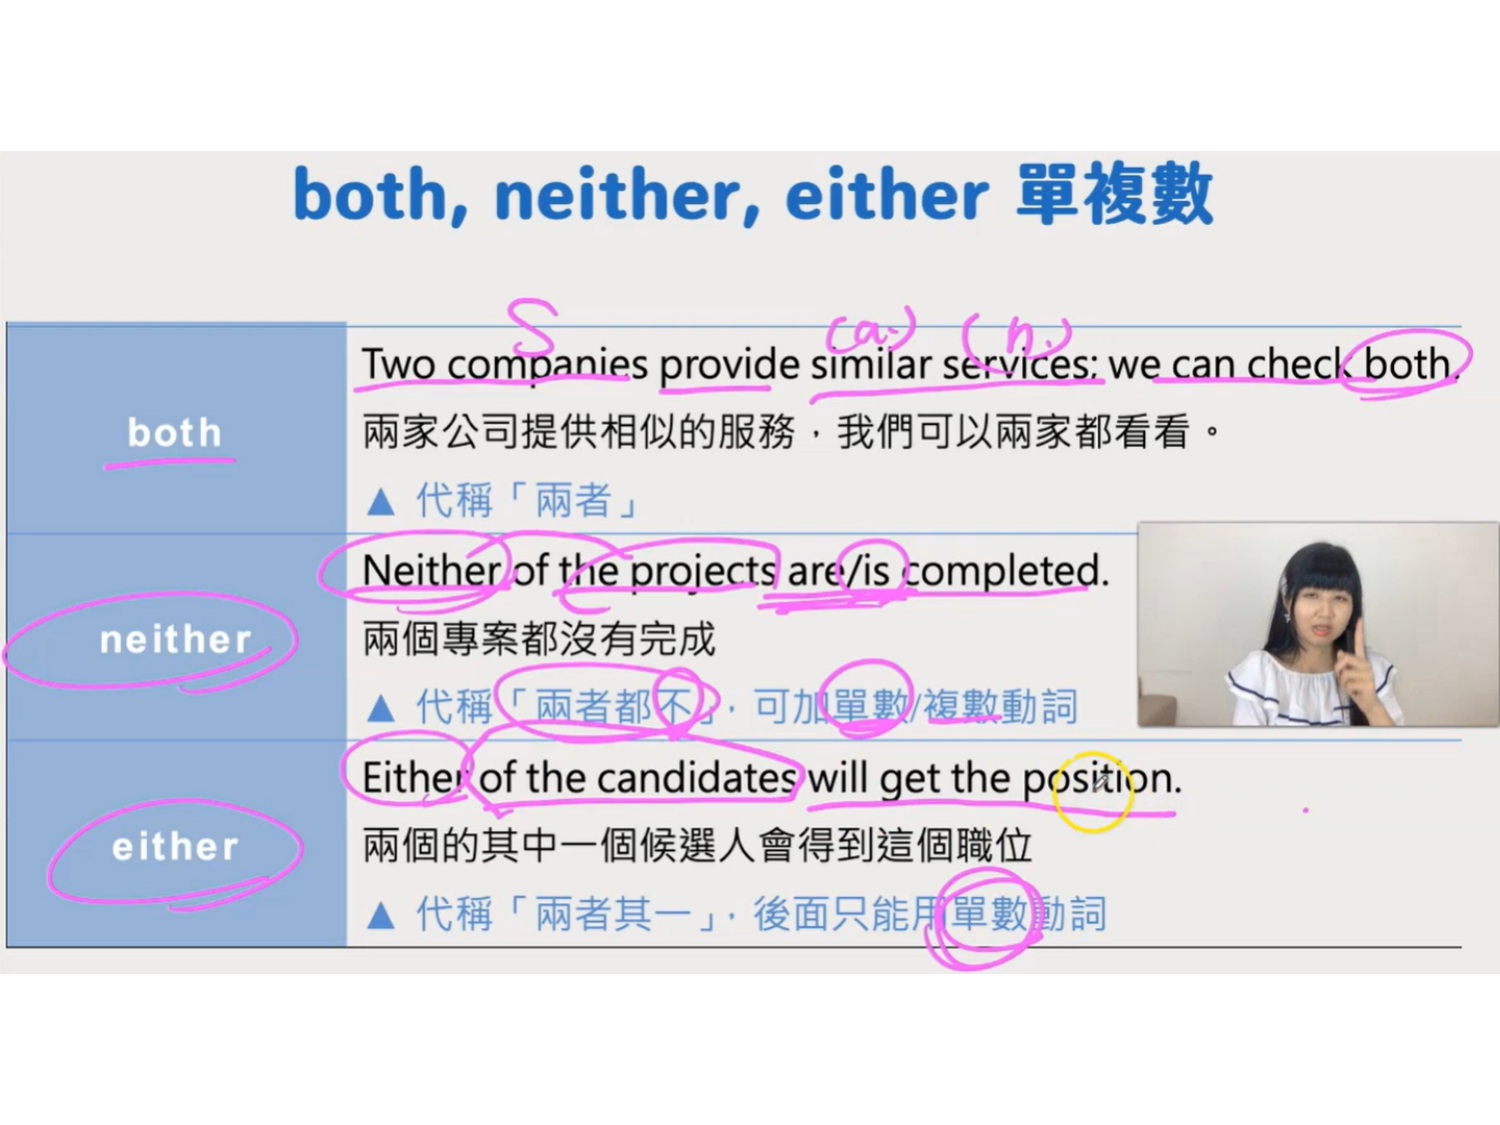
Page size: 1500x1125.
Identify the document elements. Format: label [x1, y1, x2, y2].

picture [0, 150, 1500, 975]
